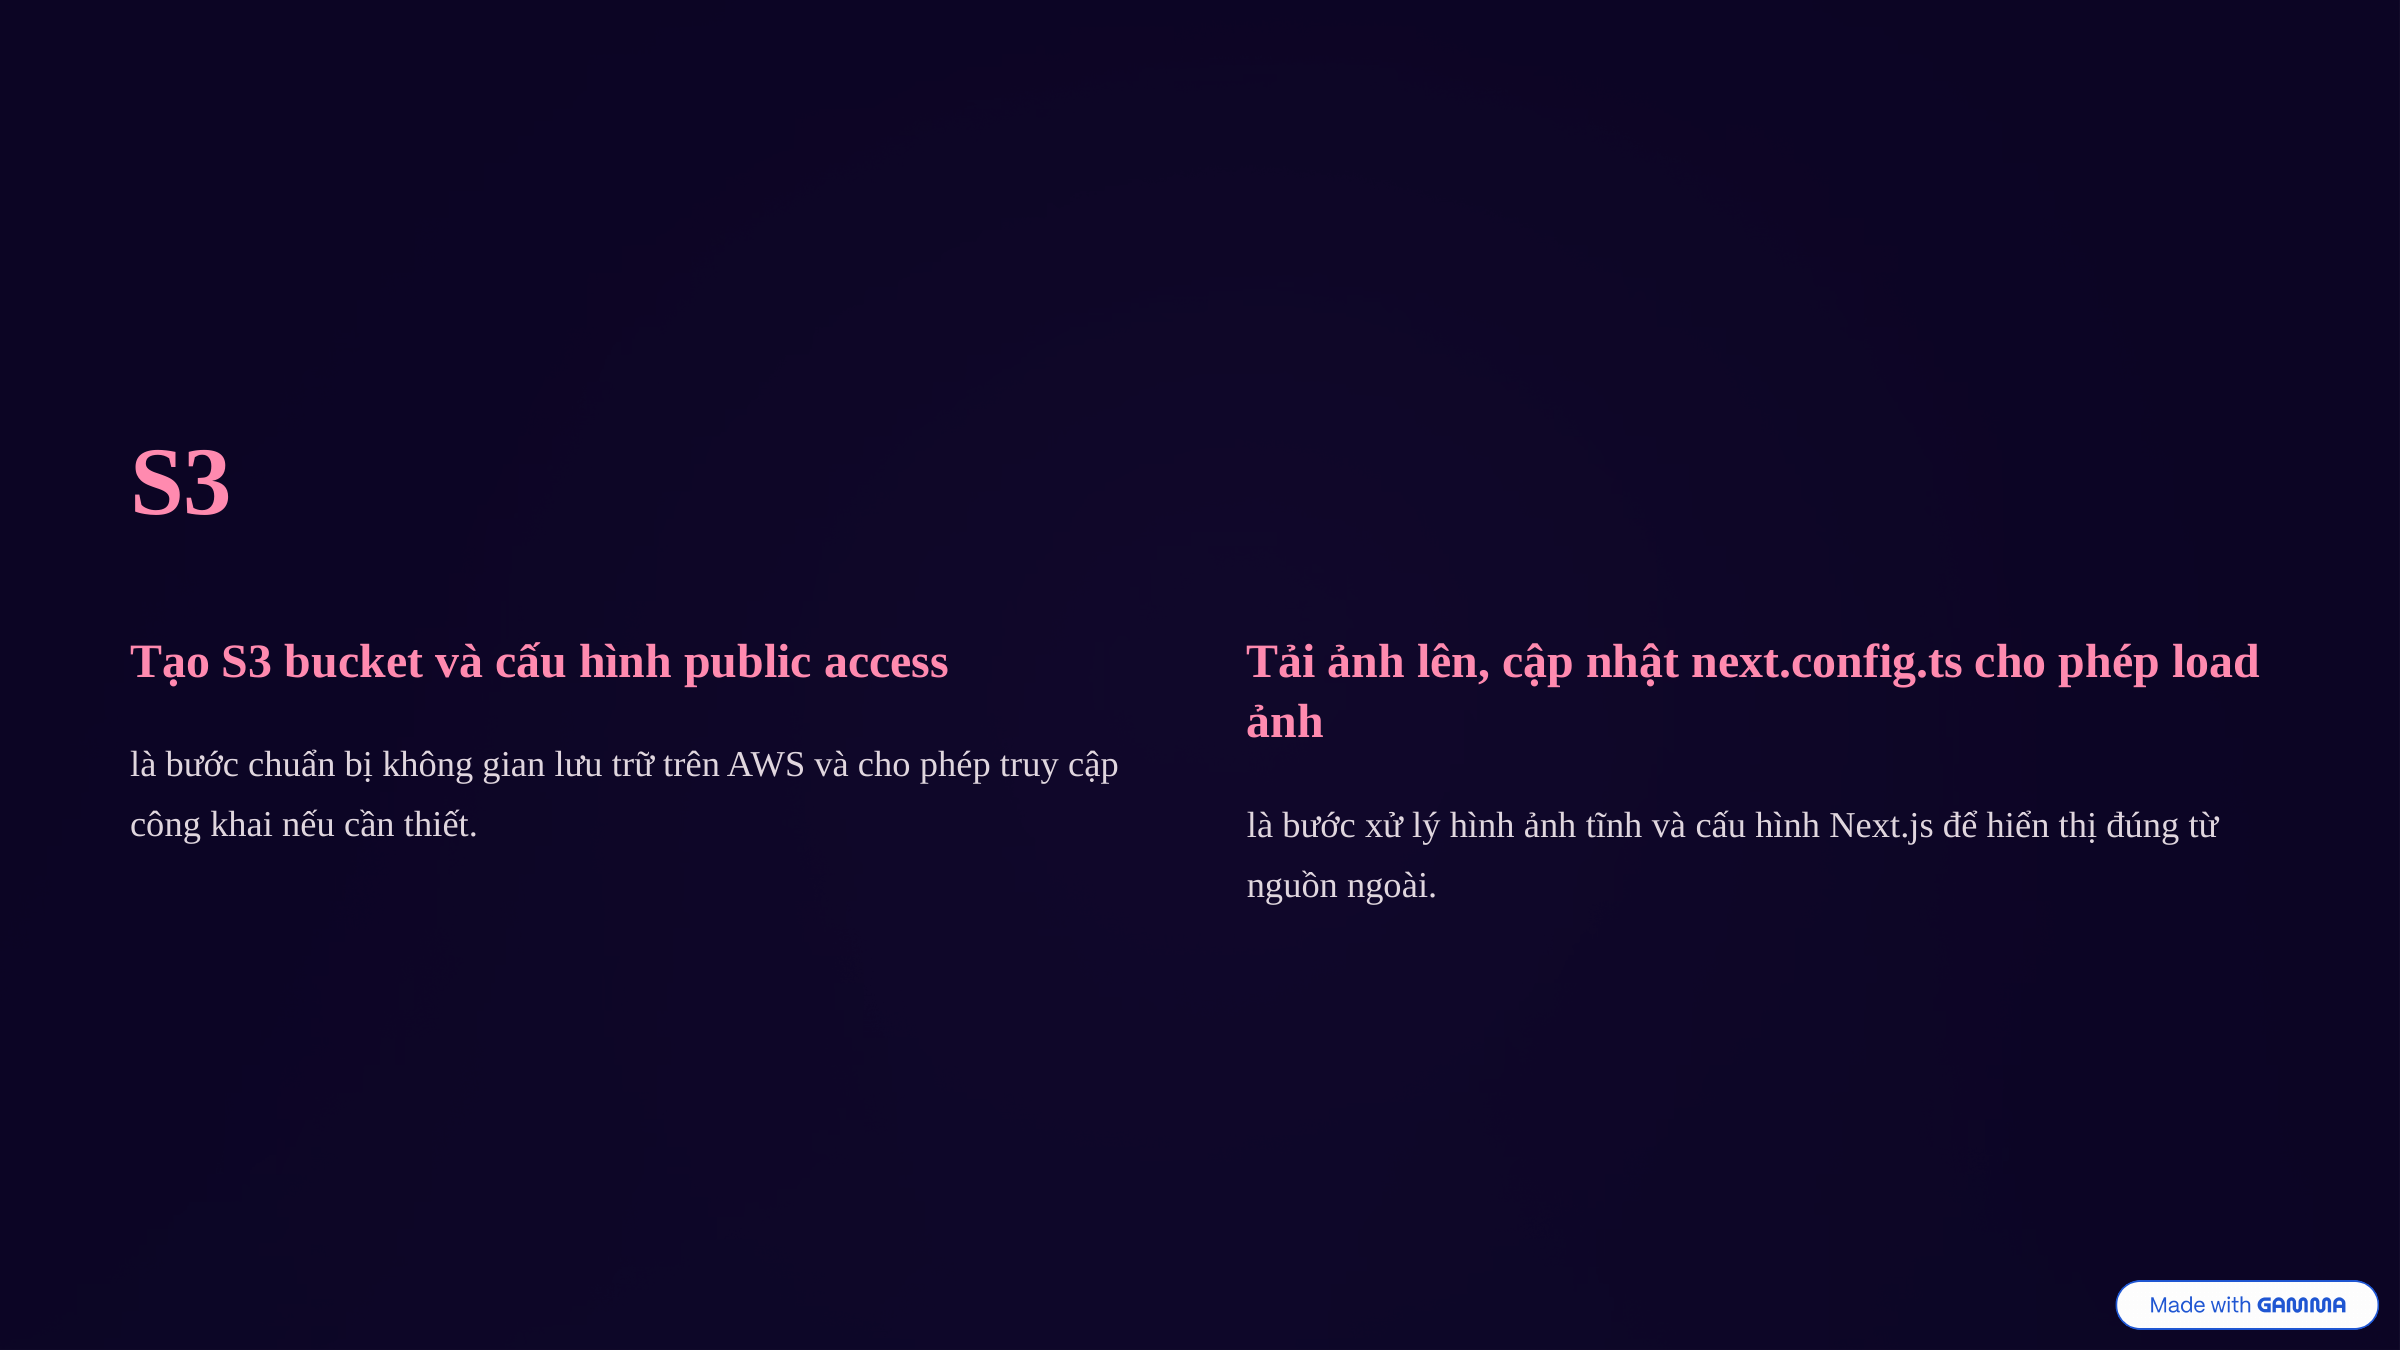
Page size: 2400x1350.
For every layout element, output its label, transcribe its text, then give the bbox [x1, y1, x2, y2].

text_box S3 [130, 411, 1107, 534]
picture [2106, 1271, 2389, 1339]
text_box Tạo S3 bucket và cấu hình public access [130, 626, 1016, 688]
text_box là bước xử lý hình ảnh tĩnh và cấu hình Next.js để hiển thị đúng từ nguồn ngoài. [1246, 785, 2271, 905]
text_box Tải ảnh lên, cập nhật next.config.ts cho phép load ảnh [1246, 626, 2271, 749]
text_box là bước chuẩn bị không gian lưu trữ trên AWS và cho phép truy cập công khai nếu cần thiết. [130, 724, 1155, 844]
